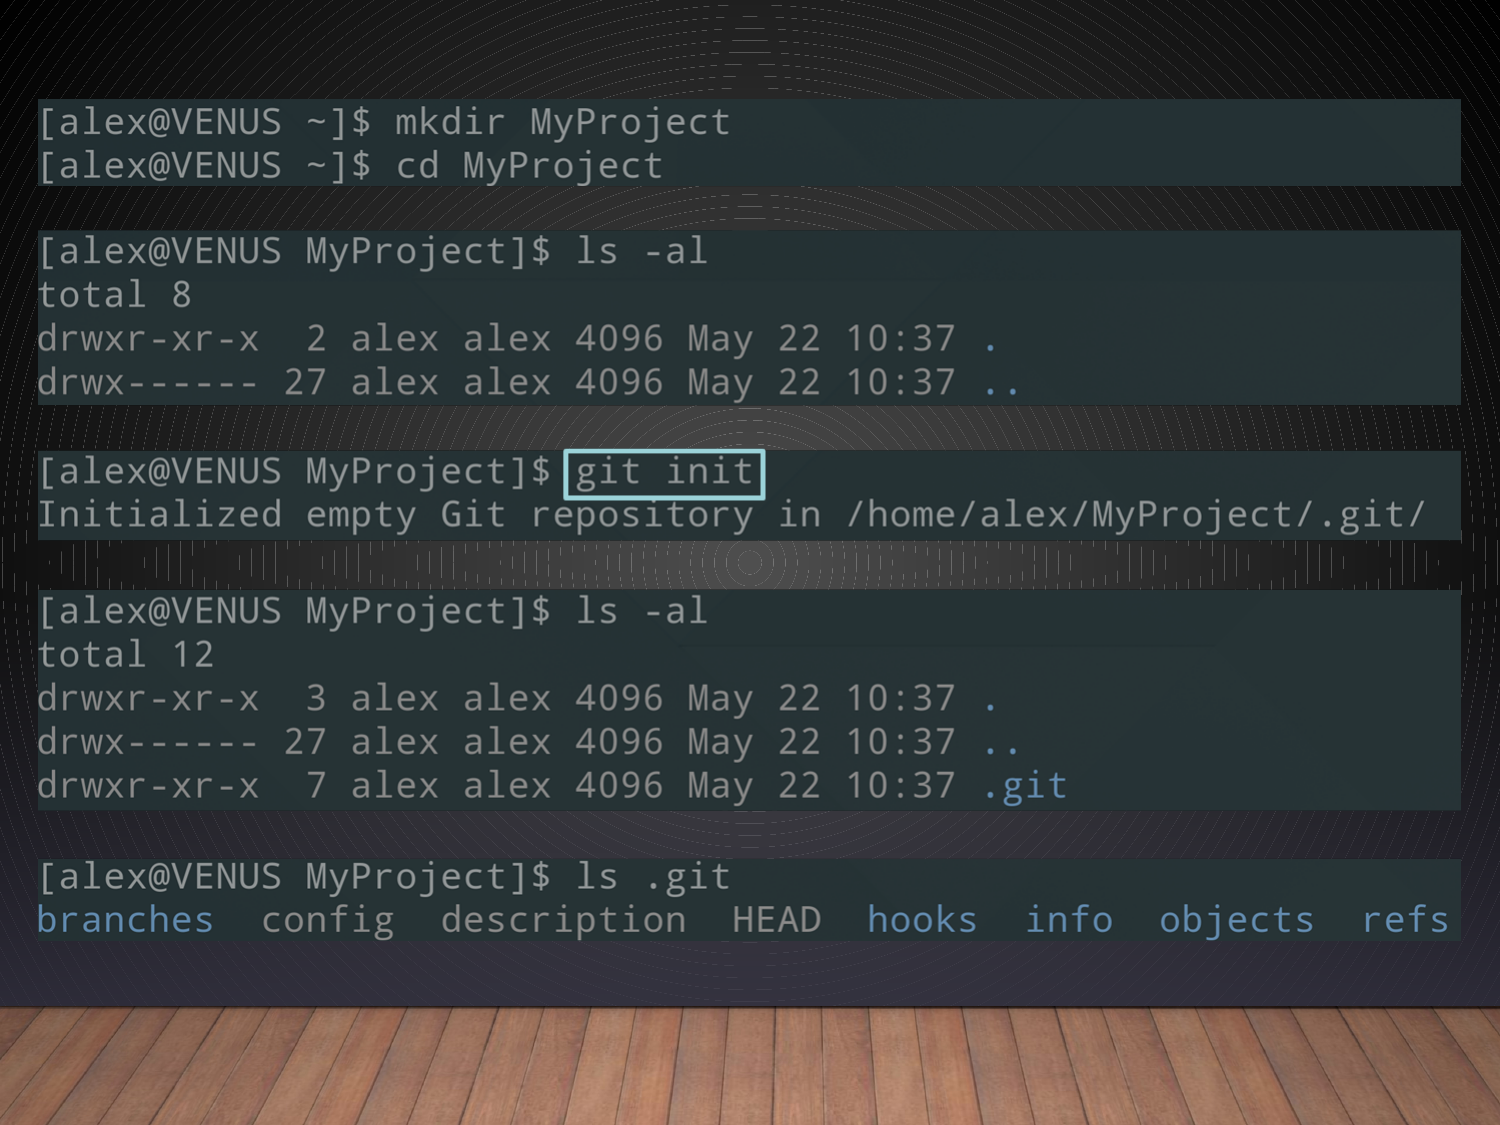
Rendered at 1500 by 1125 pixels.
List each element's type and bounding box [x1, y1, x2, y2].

picture [0, 1006, 1500, 1125]
picture [38, 98, 1462, 941]
